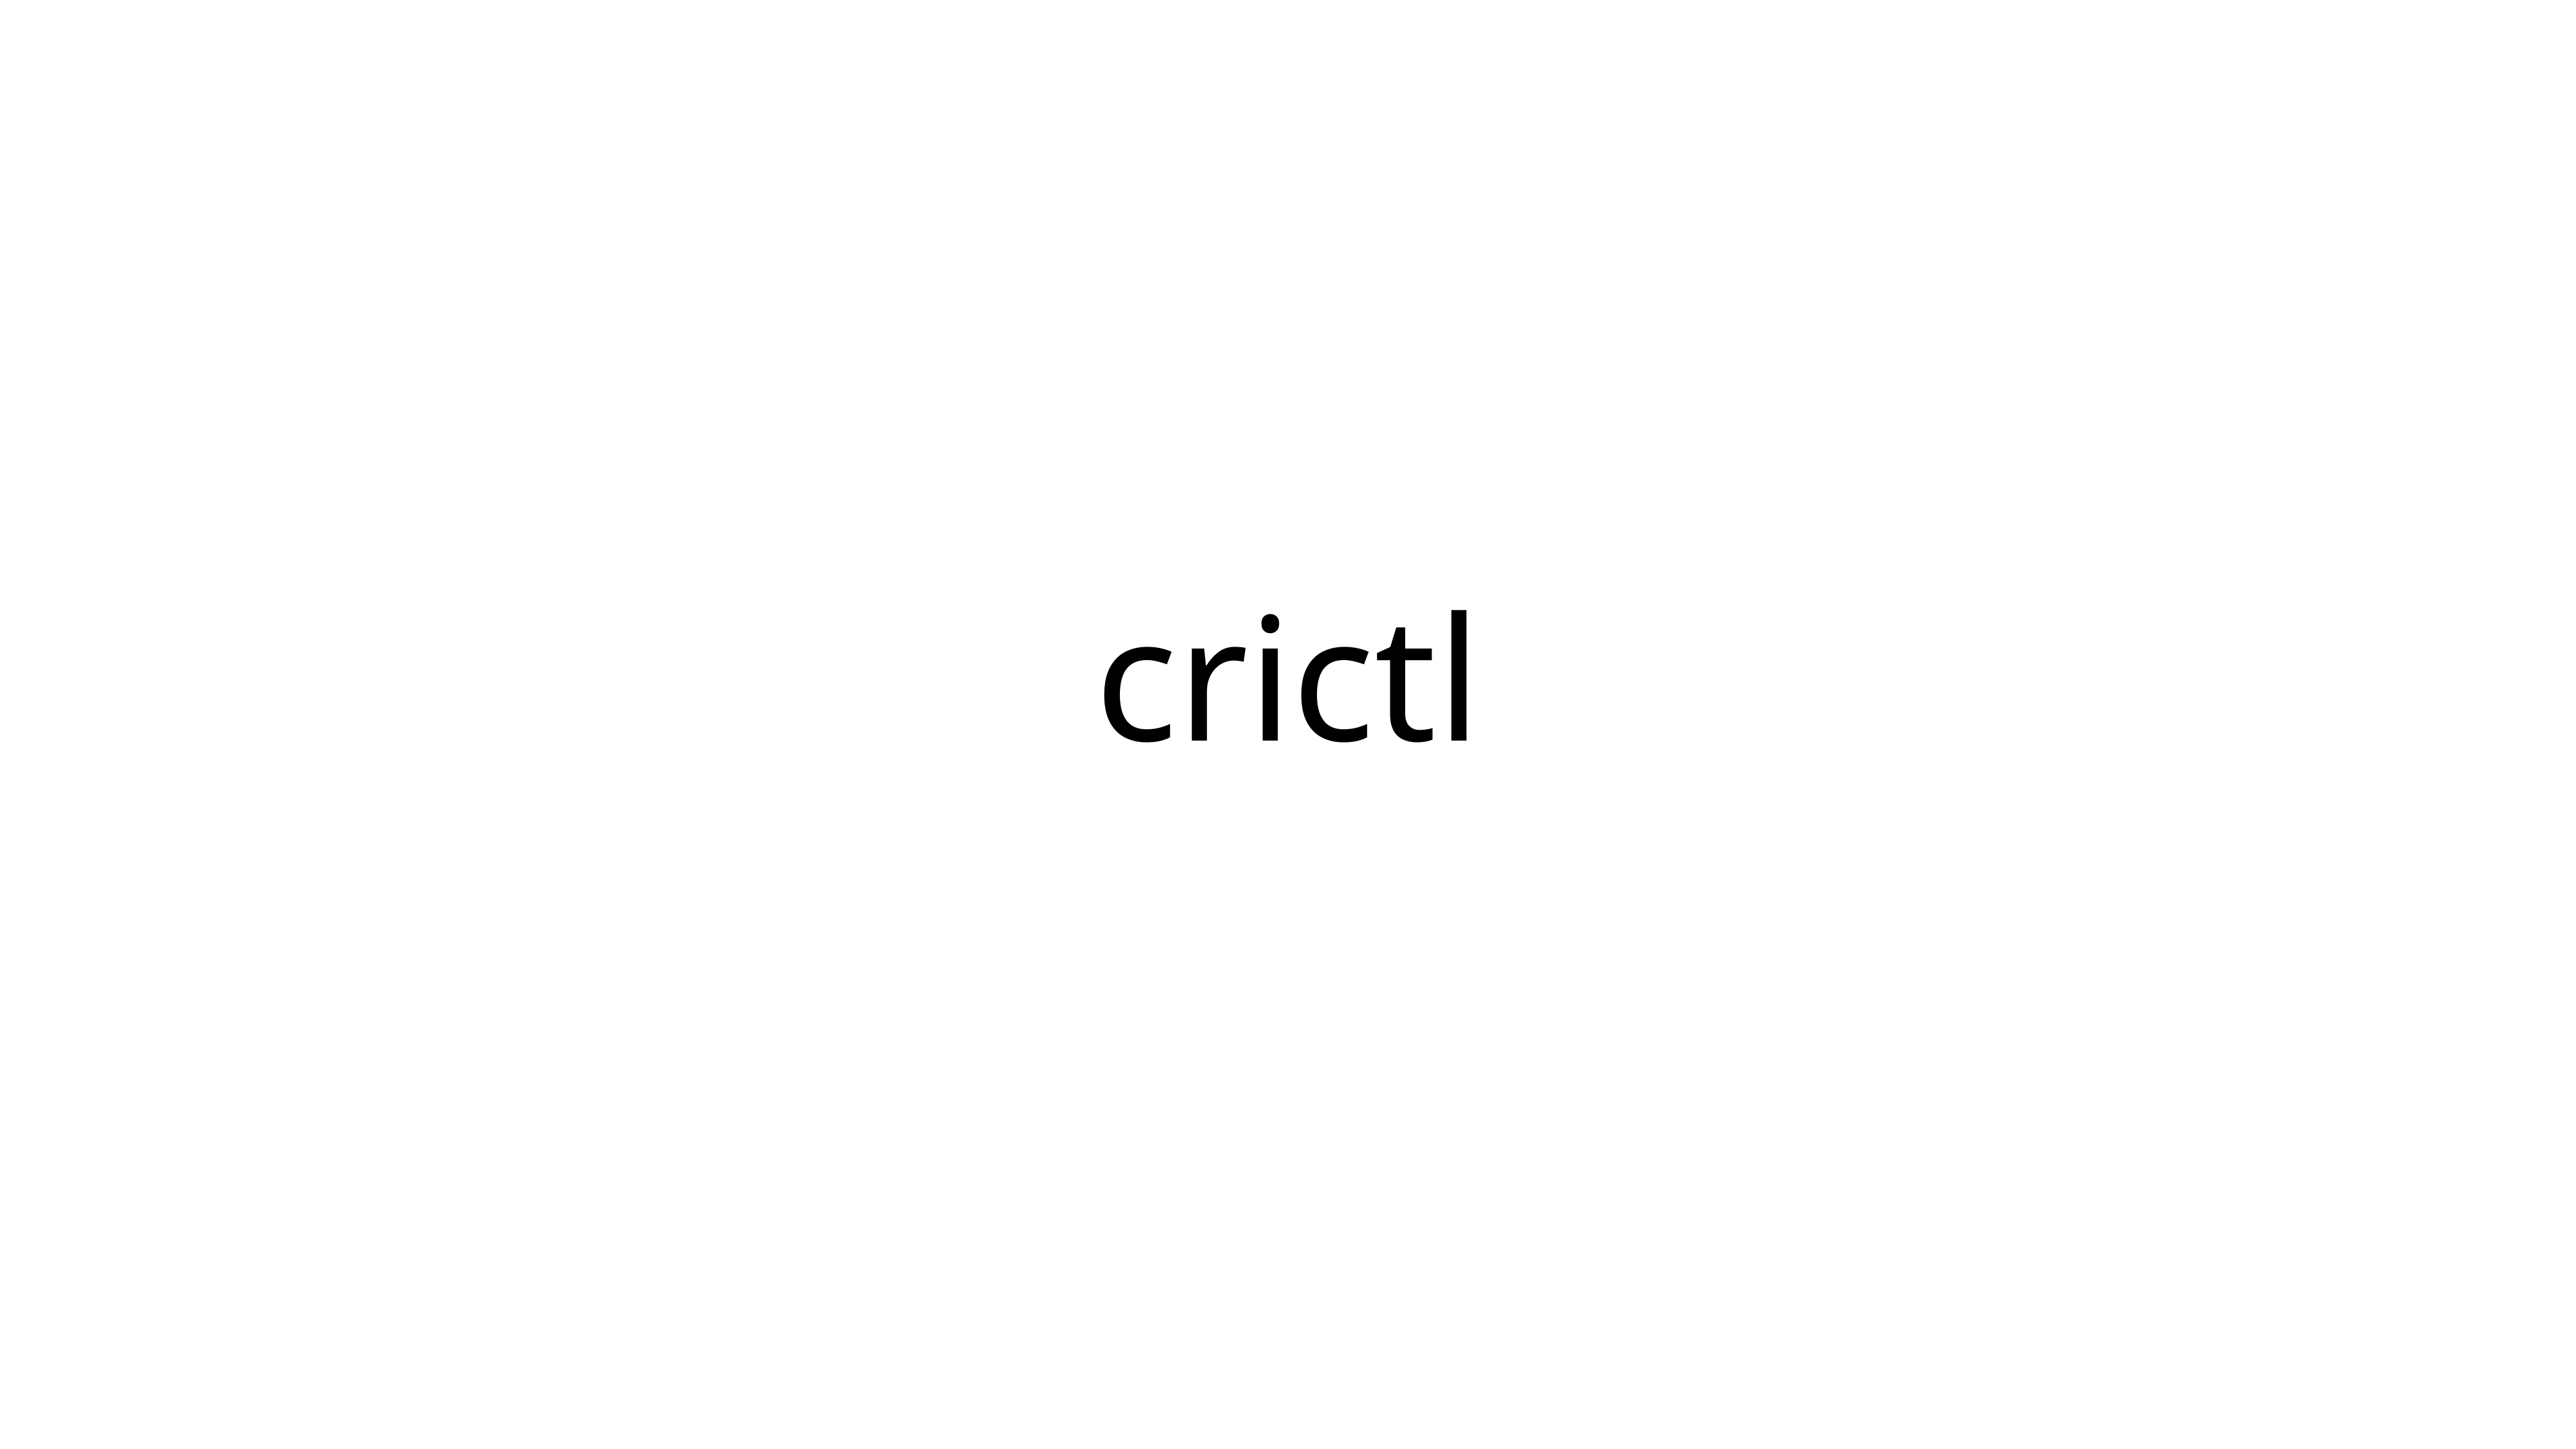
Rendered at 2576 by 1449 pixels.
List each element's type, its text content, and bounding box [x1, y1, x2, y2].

title crictl [128, 342, 2448, 1041]
